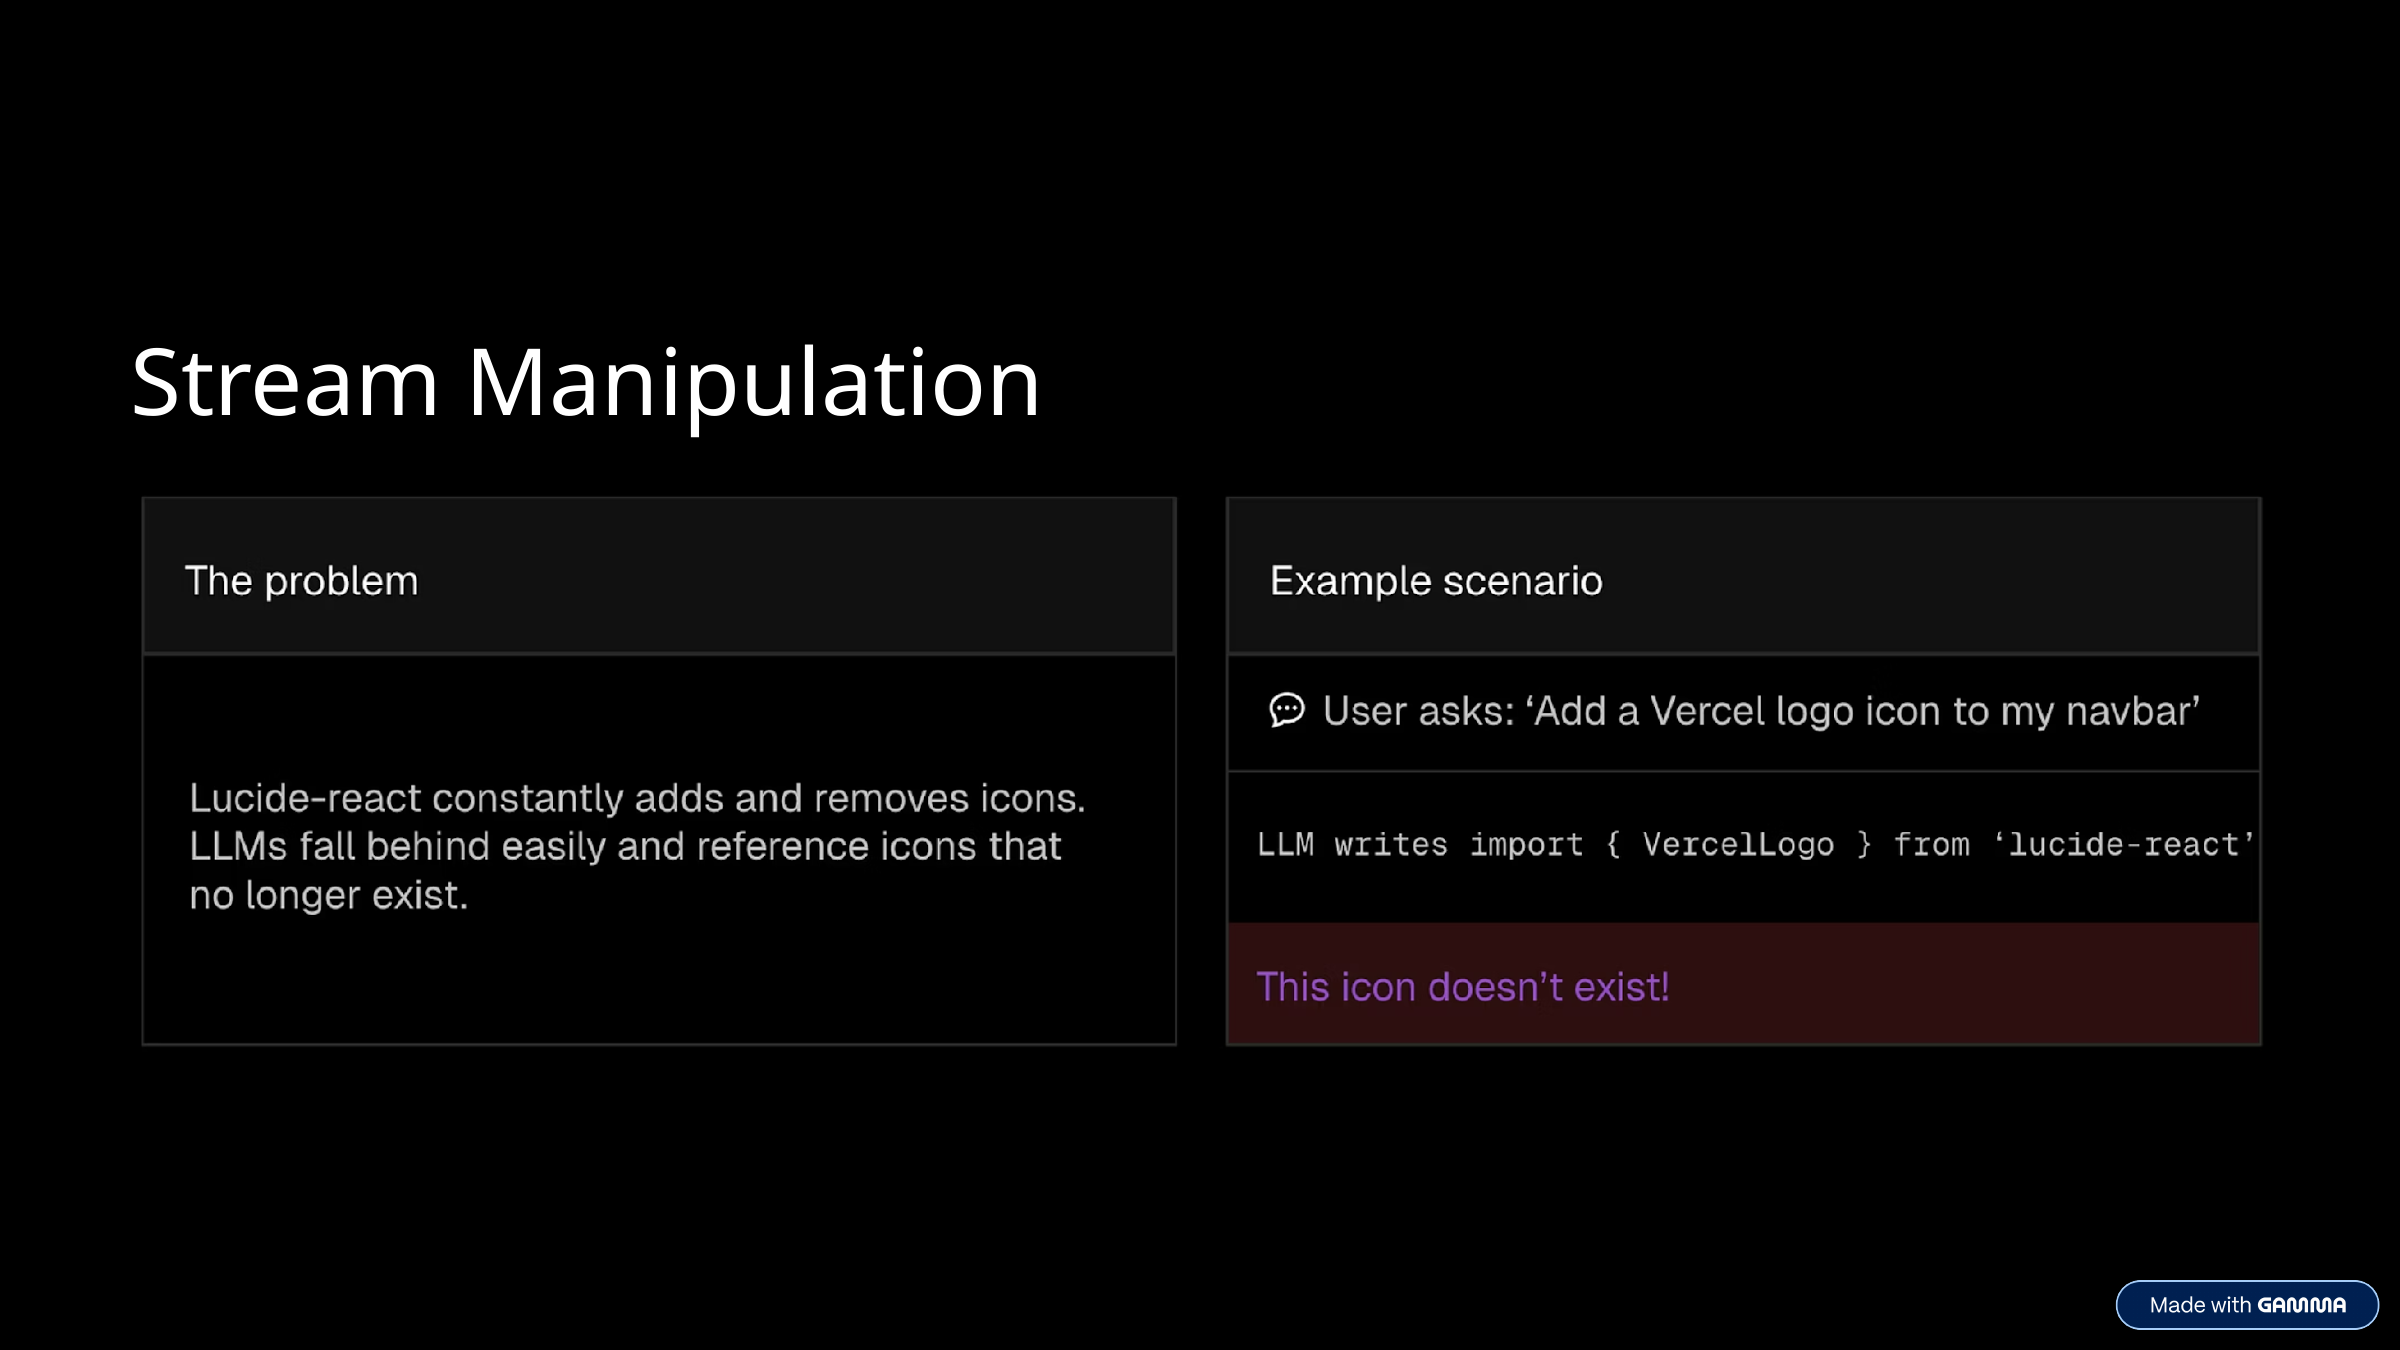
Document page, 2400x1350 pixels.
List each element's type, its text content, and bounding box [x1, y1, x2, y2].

picture [2106, 1271, 2389, 1339]
text_box Stream Manipulation [130, 296, 1061, 413]
picture [129, 486, 2270, 1055]
